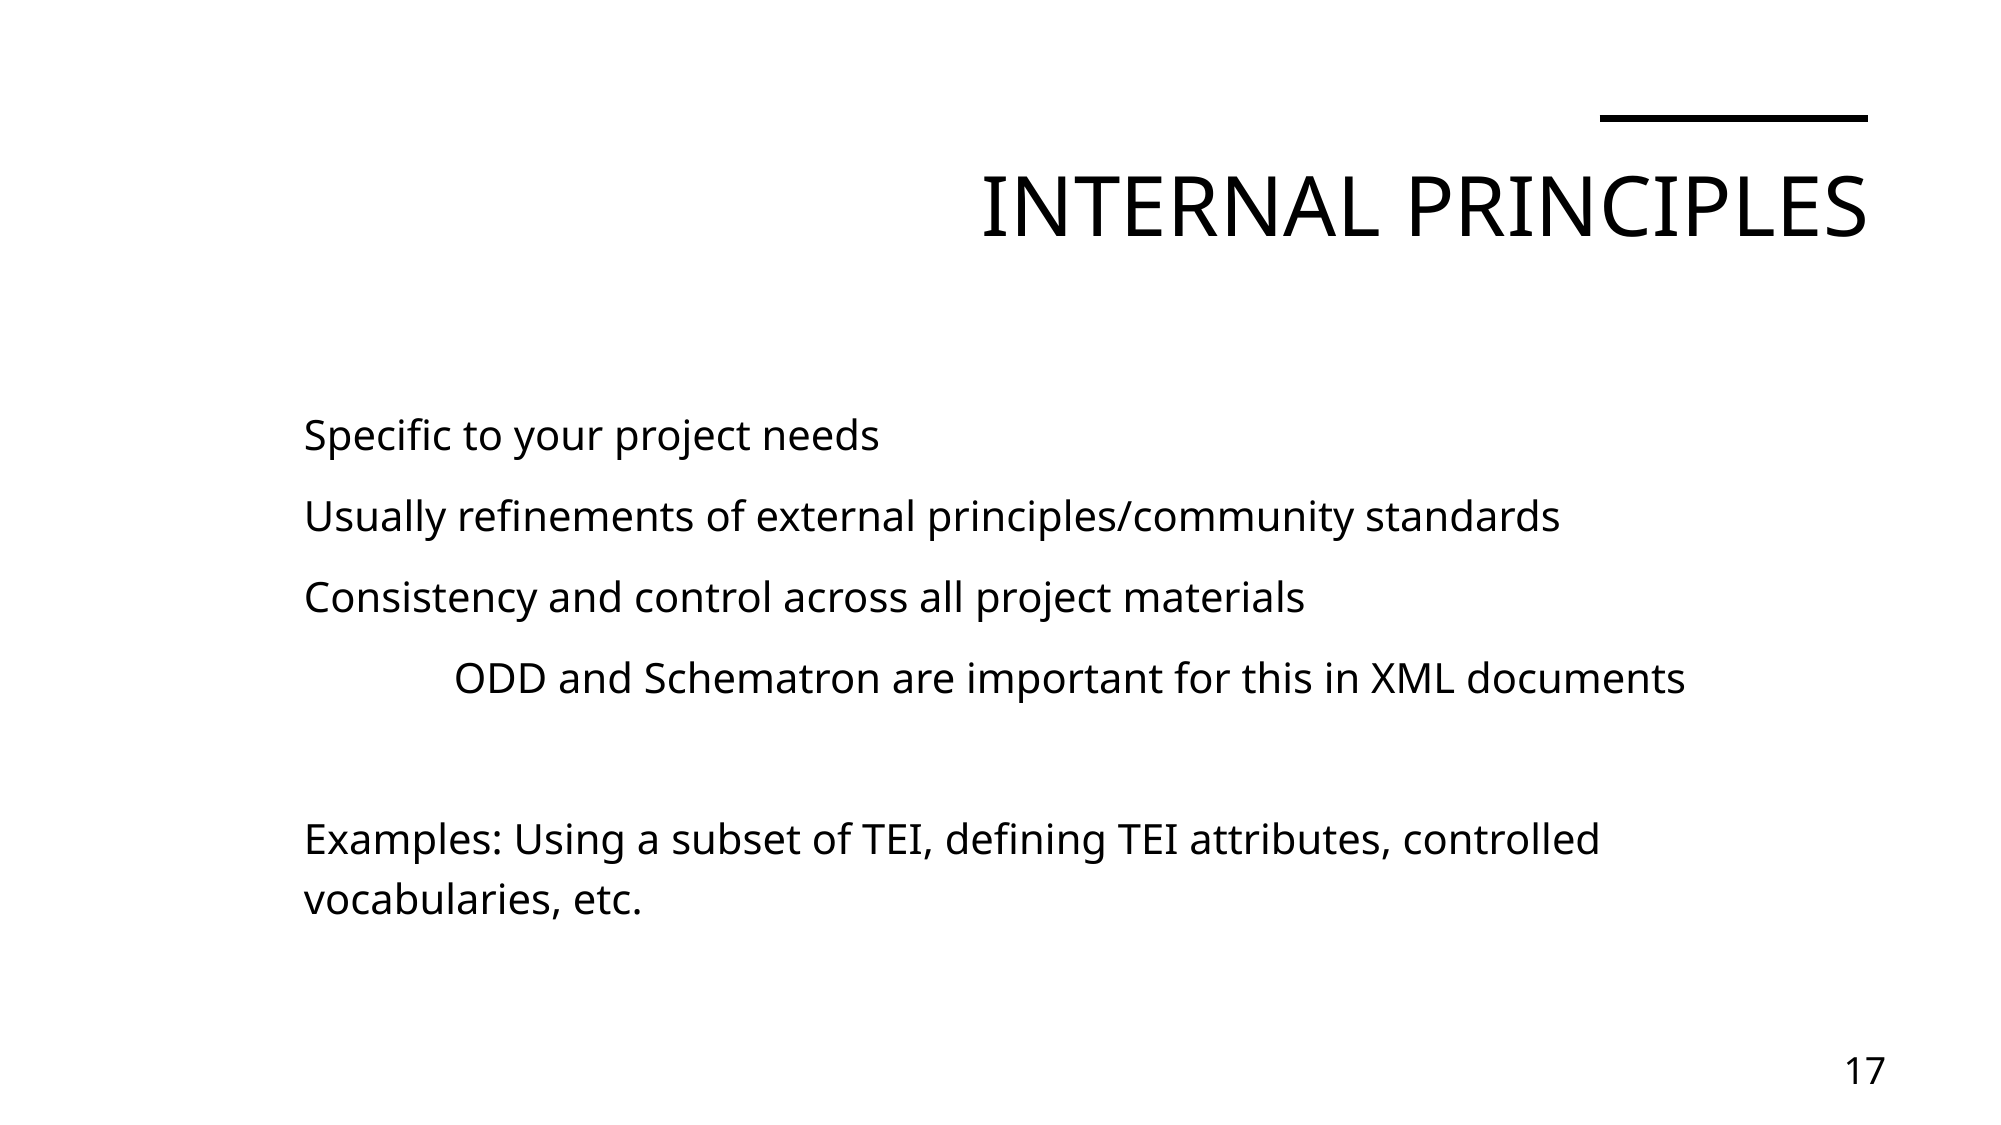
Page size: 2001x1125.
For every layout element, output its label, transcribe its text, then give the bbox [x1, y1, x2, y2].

slide_number 17 [1791, 1042, 1902, 1103]
list Specific to your project needs Usually refinements of external principles/community standards Consistency and control across all project materials ODD and Schematron are important for this in XML documents Examples: Using a subset of TEI, defining TEI attributes, controlled vocabularies, etc. [289, 391, 1711, 935]
title Internal Principles [114, 145, 1886, 319]
